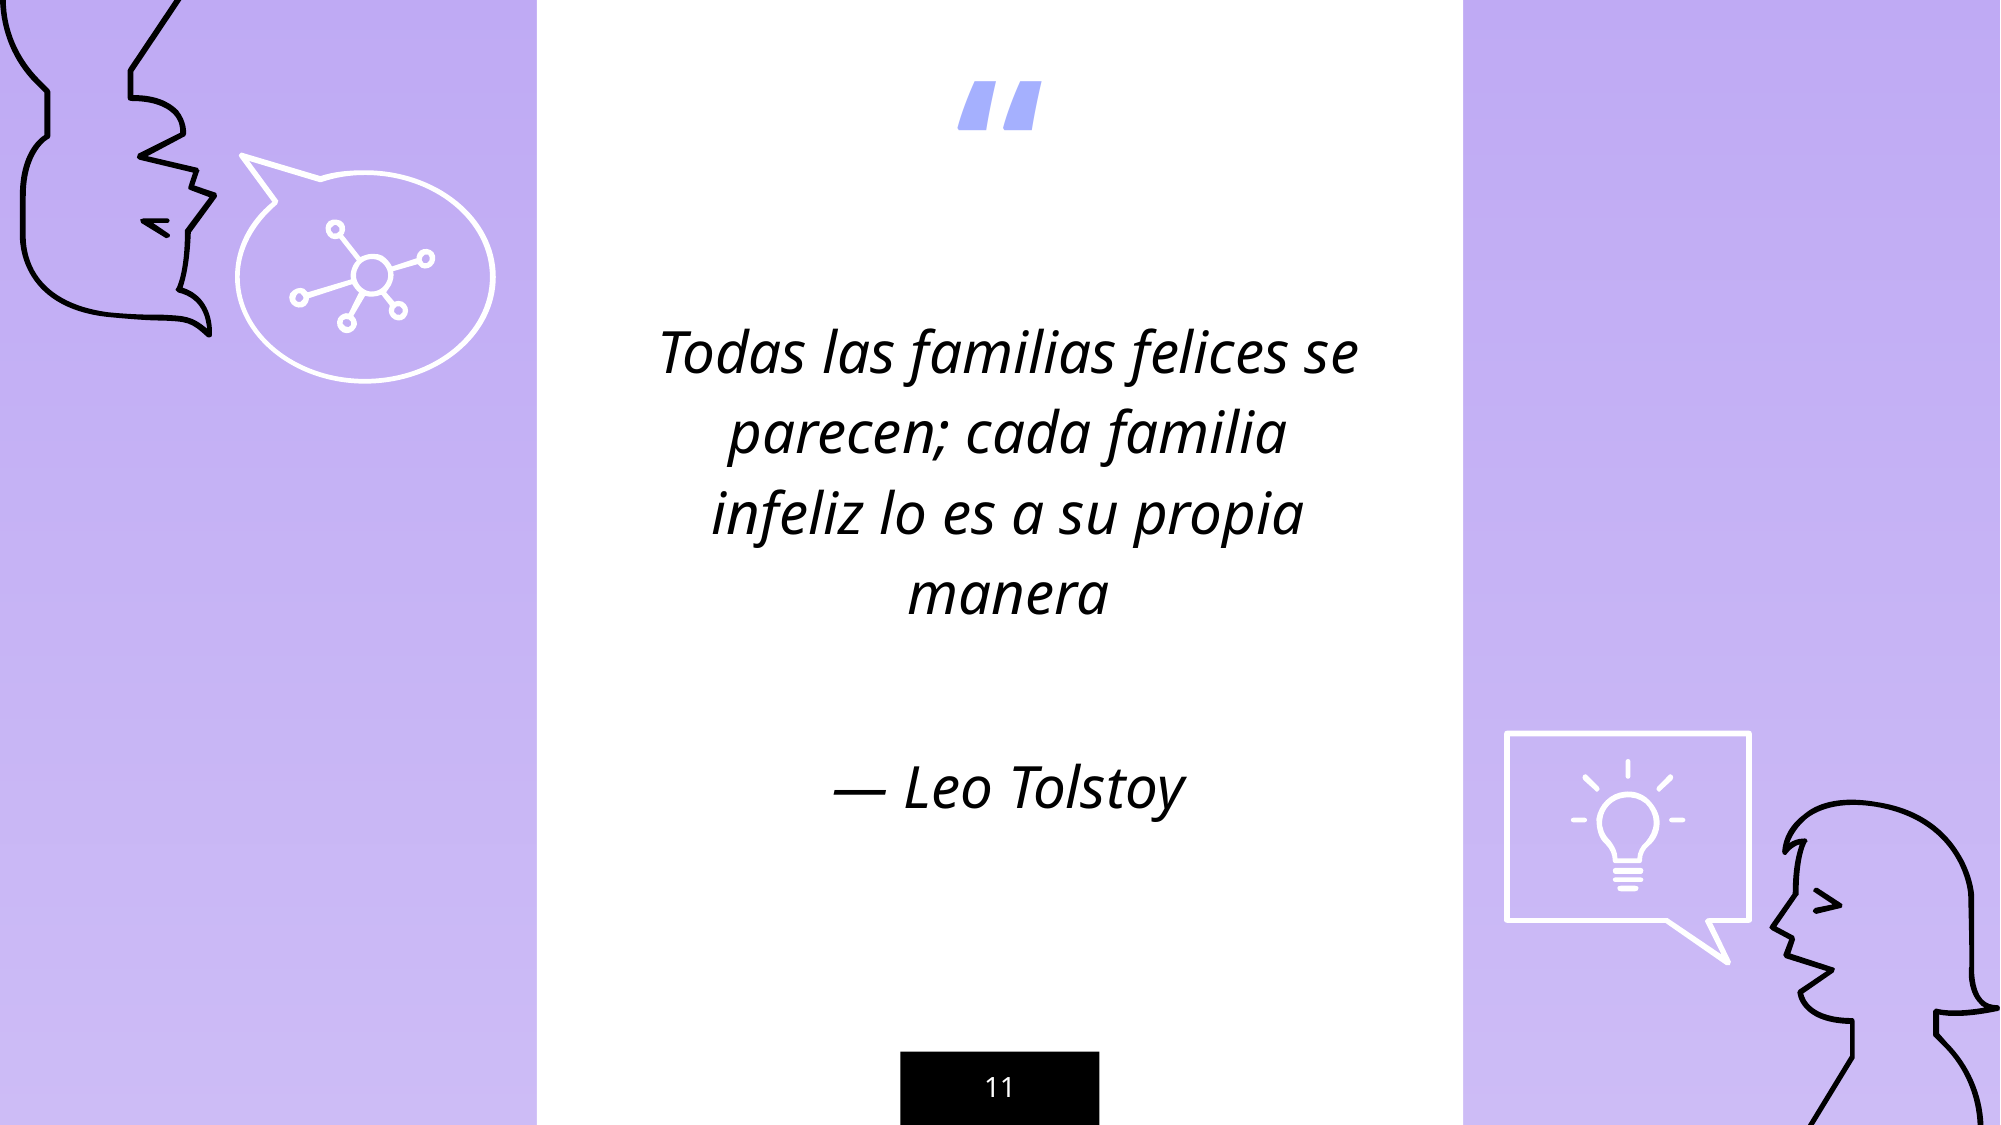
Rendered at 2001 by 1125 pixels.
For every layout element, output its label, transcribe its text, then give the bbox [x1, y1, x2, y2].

slide_number 11 [900, 1051, 1100, 1125]
list Todas las familias felices se parecen; cada familia infeliz lo es a su propia manera — Leo Tolstoy [623, 180, 1377, 945]
